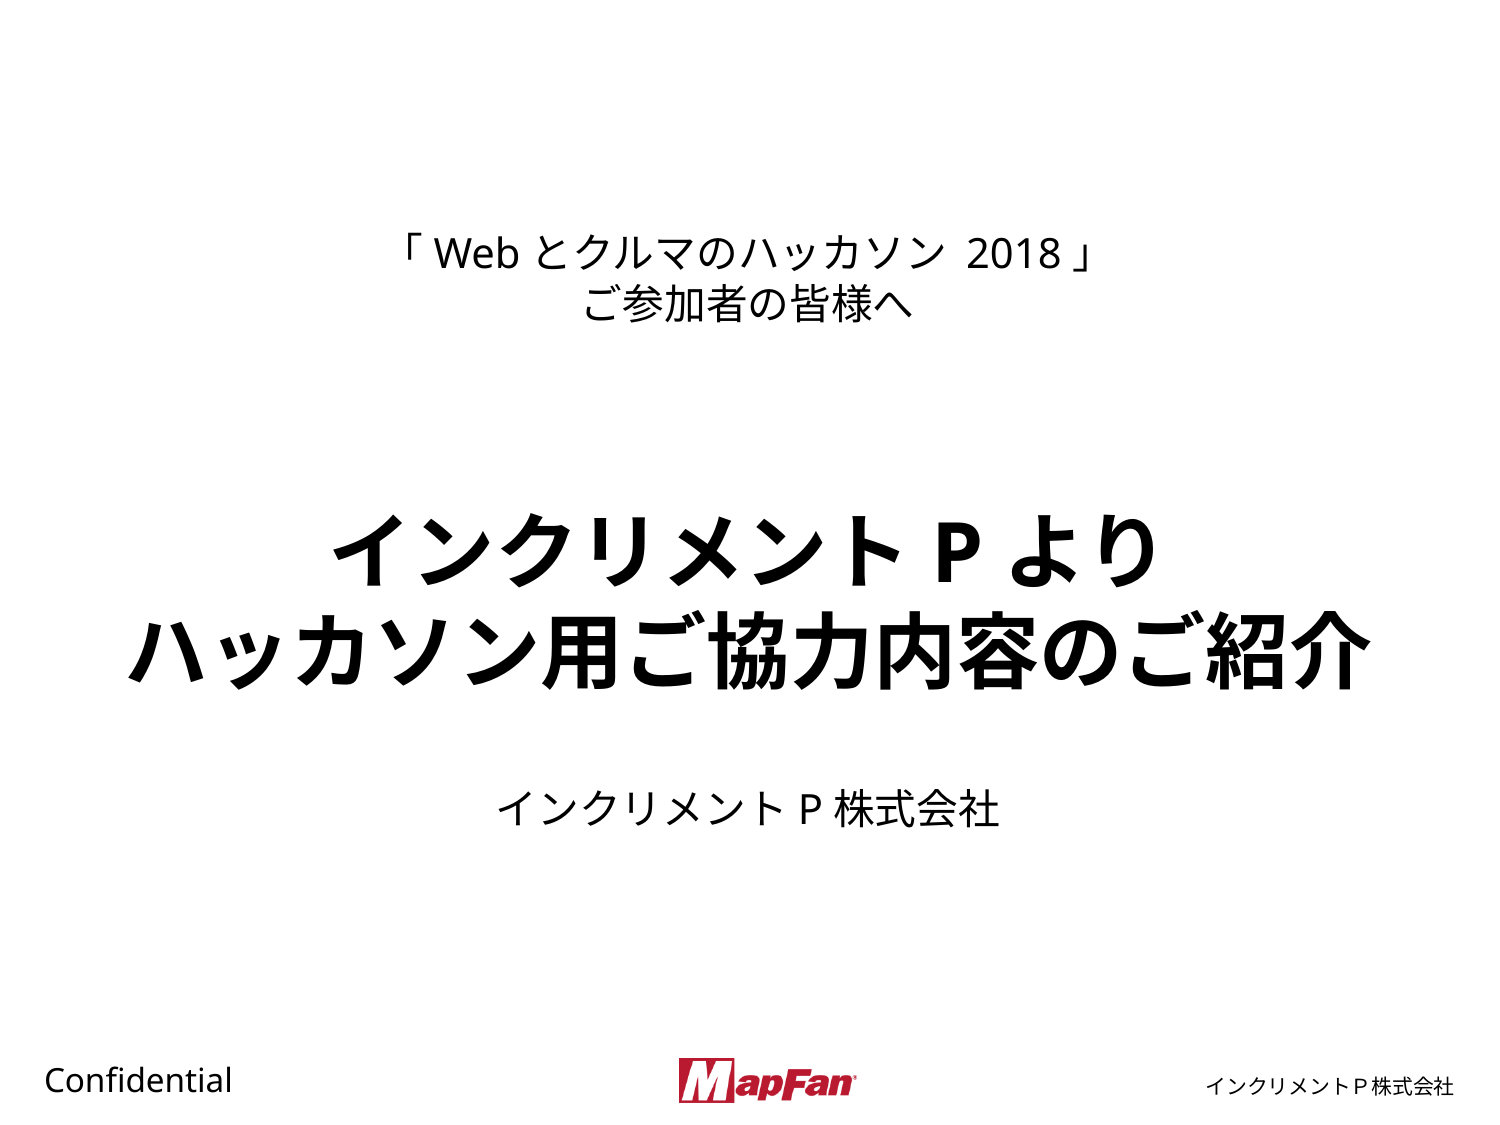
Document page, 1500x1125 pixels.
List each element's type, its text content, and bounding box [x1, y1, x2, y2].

text_box インクリメントP株式会社 [480, 775, 1016, 841]
text_box 「Webとクルマのハッカソン 2018」 ご参加者の皆様へ [236, 219, 1259, 335]
picture [679, 1058, 857, 1103]
text_box インクリメントPより ハッカソン用ご協力内容のご紹介 [109, 491, 1389, 707]
